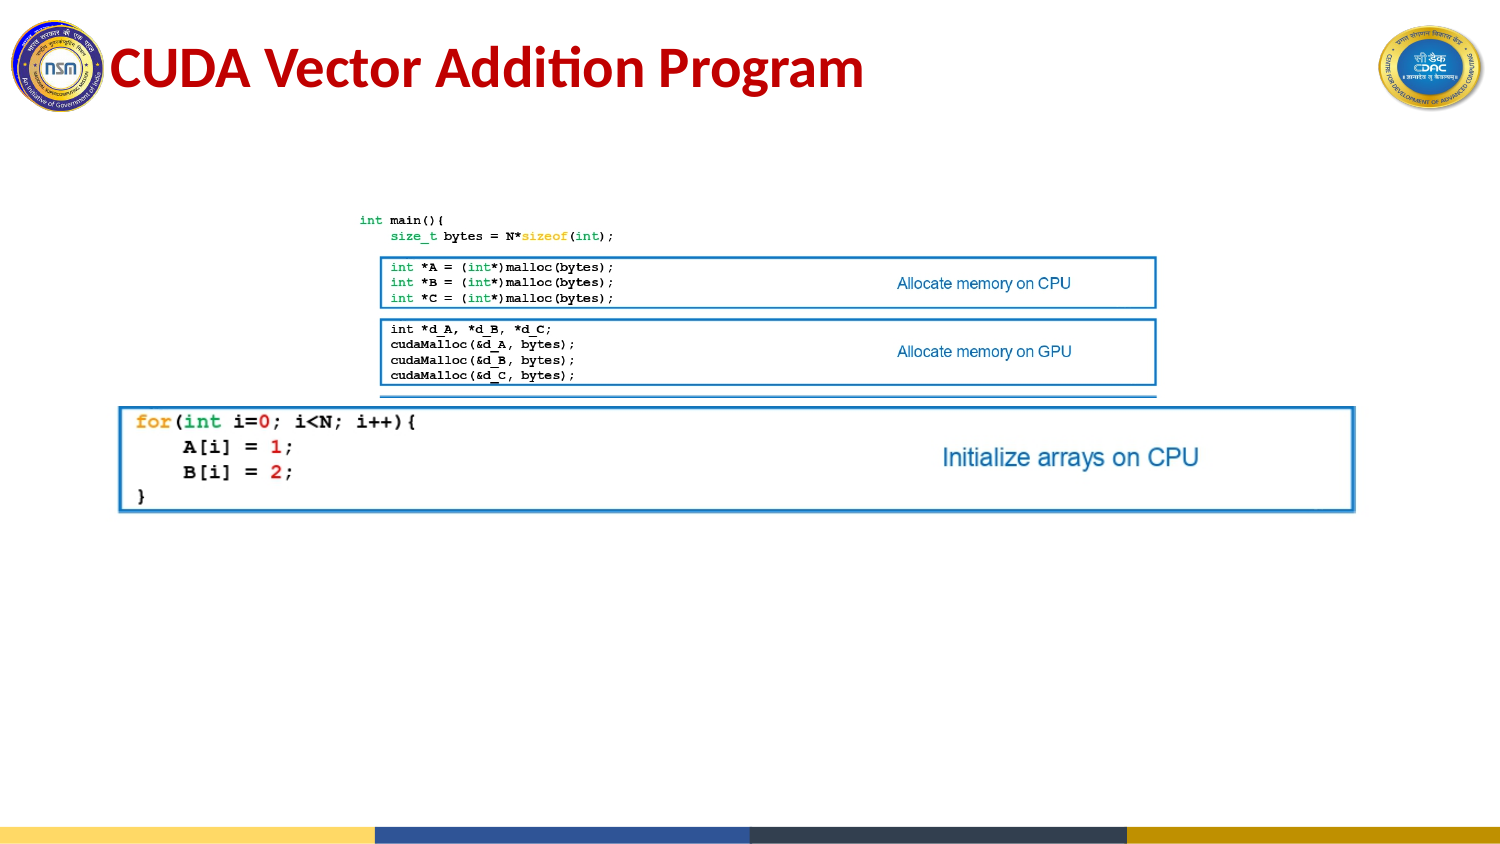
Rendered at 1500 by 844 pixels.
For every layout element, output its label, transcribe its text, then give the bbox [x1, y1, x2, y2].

picture [34, 406, 1500, 522]
picture [11, 20, 104, 112]
picture [1378, 25, 1485, 112]
picture [327, 209, 1316, 398]
title CUDA Vector Addition Program [103, 10, 1397, 127]
